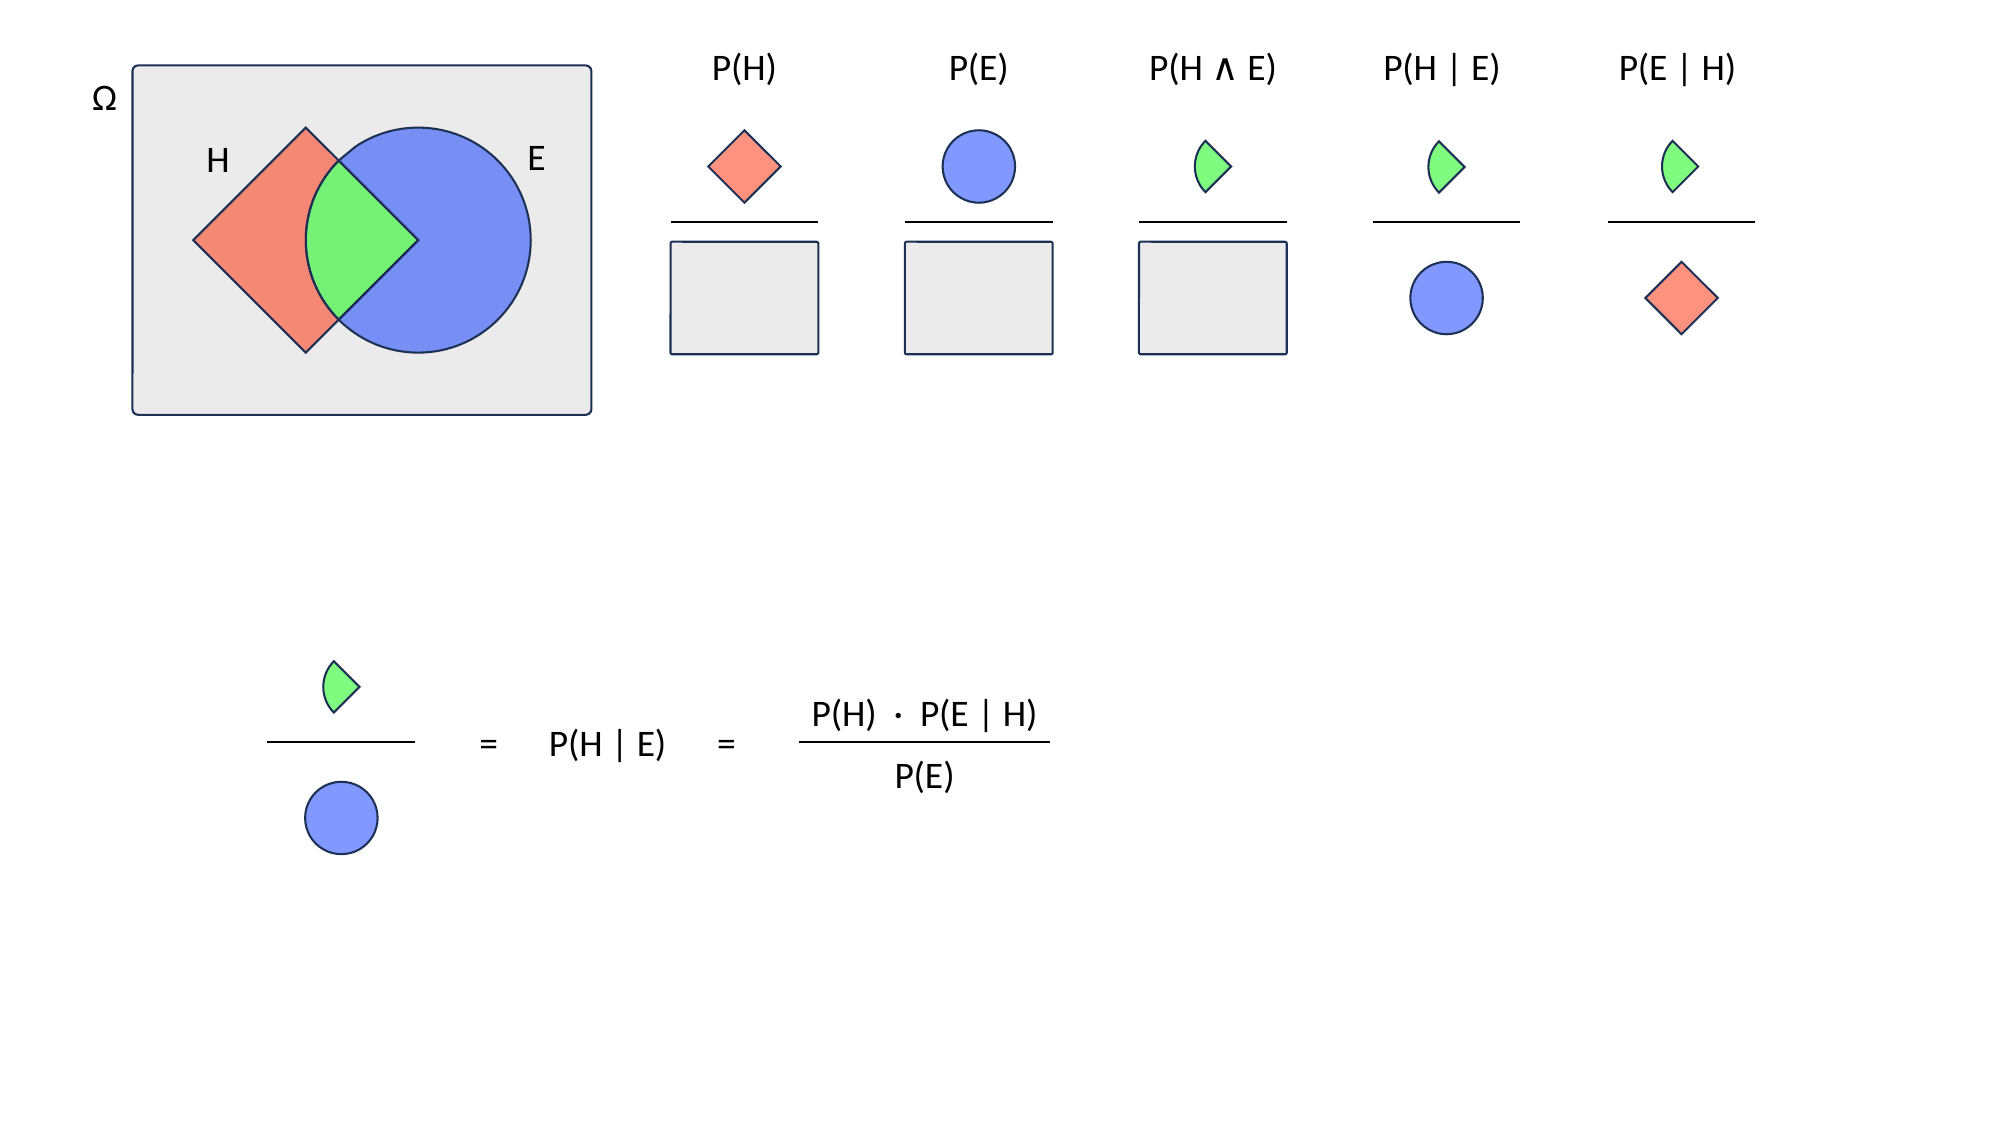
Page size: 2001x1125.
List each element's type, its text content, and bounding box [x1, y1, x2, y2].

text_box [794, 681, 1055, 805]
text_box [904, 35, 1053, 355]
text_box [1135, 35, 1291, 355]
text_box = P(H | E) = [464, 711, 752, 771]
text_box Ω [77, 65, 132, 126]
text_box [267, 661, 416, 855]
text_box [1602, 35, 1756, 335]
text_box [132, 65, 592, 415]
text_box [1367, 35, 1521, 335]
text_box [670, 35, 819, 355]
